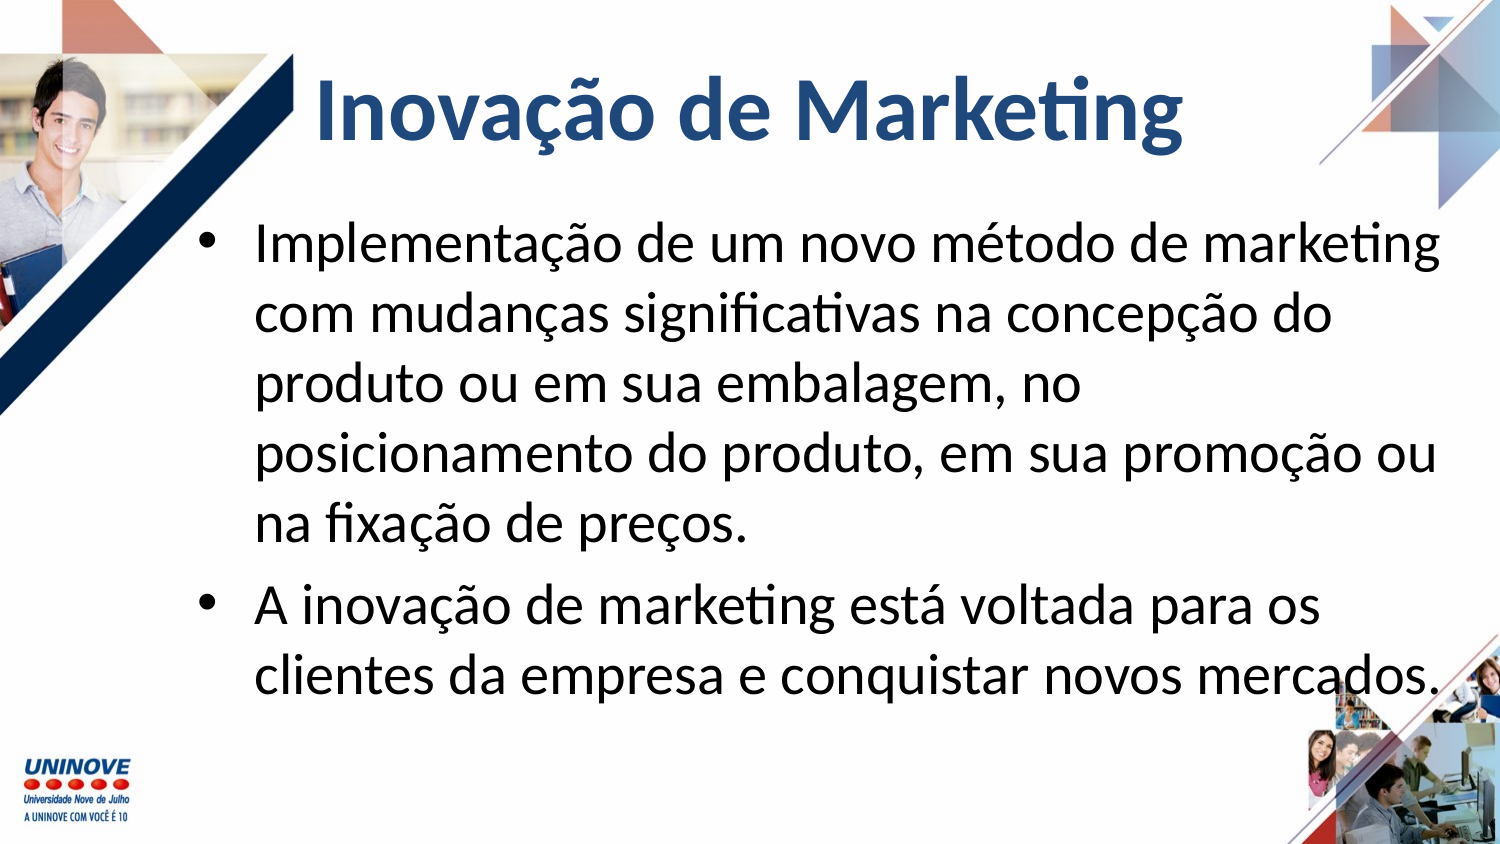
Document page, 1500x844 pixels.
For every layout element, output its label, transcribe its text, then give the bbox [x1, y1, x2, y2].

list Implementação de um novo método de marketing com mudanças significativas na concepção do produto ou em sua embalagem, no posicionamento do produto, em sua promoção ou na fixação de preços. A inovação de marketing está voltada para os clientes da empresa e conquistar novos mercados. [182, 196, 1459, 754]
title Inovação de Marketing [74, 33, 1426, 175]
picture [0, 0, 1500, 844]
